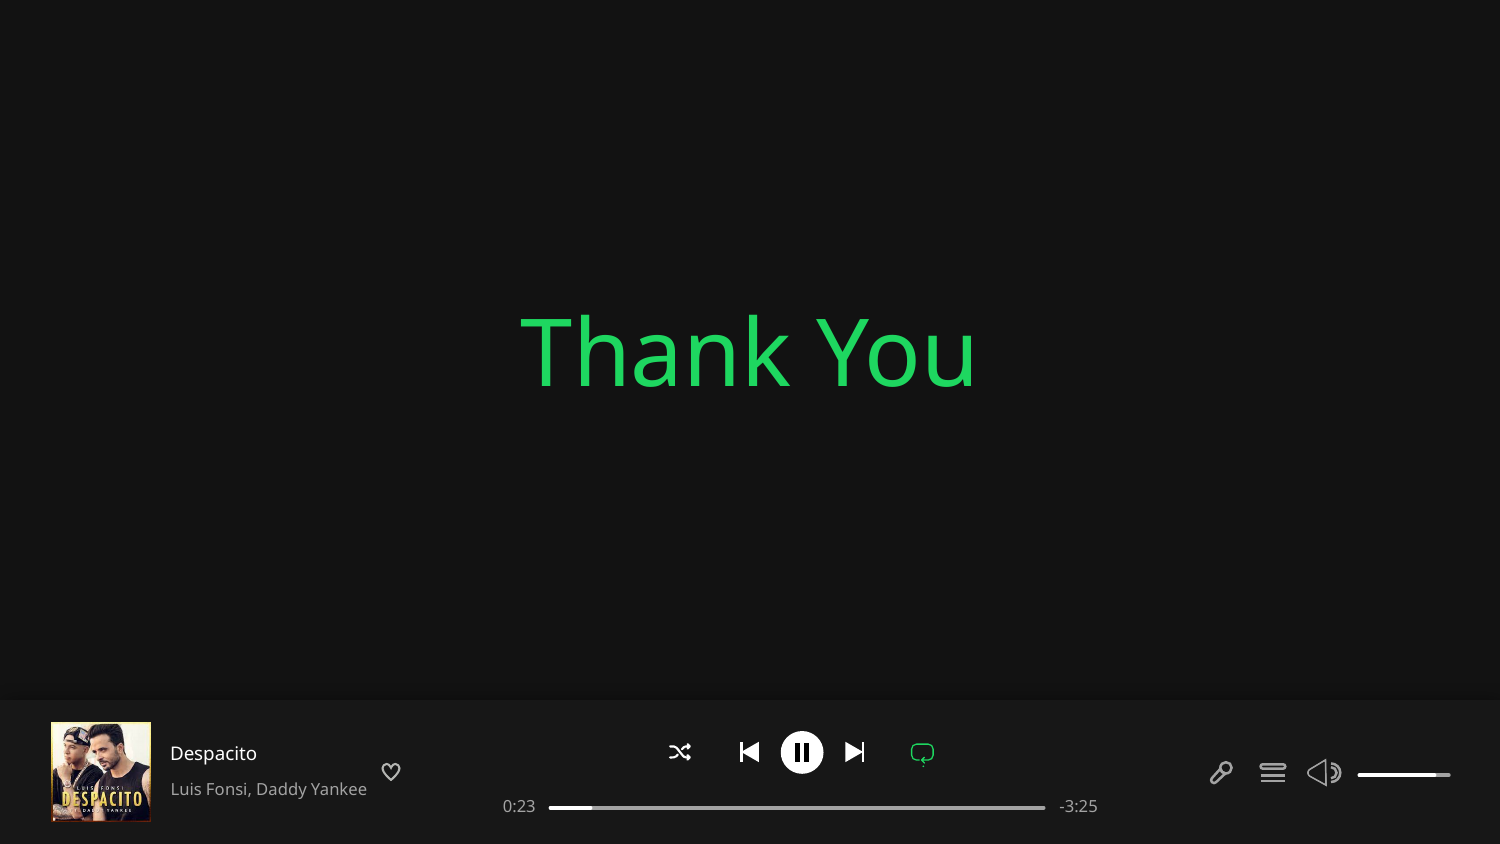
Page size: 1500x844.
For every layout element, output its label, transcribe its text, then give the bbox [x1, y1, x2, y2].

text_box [1330, 763, 1341, 783]
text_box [910, 743, 934, 768]
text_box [1260, 764, 1286, 782]
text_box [1210, 761, 1232, 784]
text_box 0:23 [491, 790, 551, 822]
picture [51, 722, 151, 822]
text_box Thank You [486, 287, 1014, 412]
text_box Despacito [158, 736, 394, 771]
text_box [0, 700, 1500, 844]
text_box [668, 743, 692, 761]
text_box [739, 730, 865, 775]
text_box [381, 763, 400, 781]
text_box Luis Fonsi, Daddy Yankee [159, 772, 395, 804]
picture [1306, 758, 1327, 787]
text_box -3:25 [1048, 790, 1125, 822]
